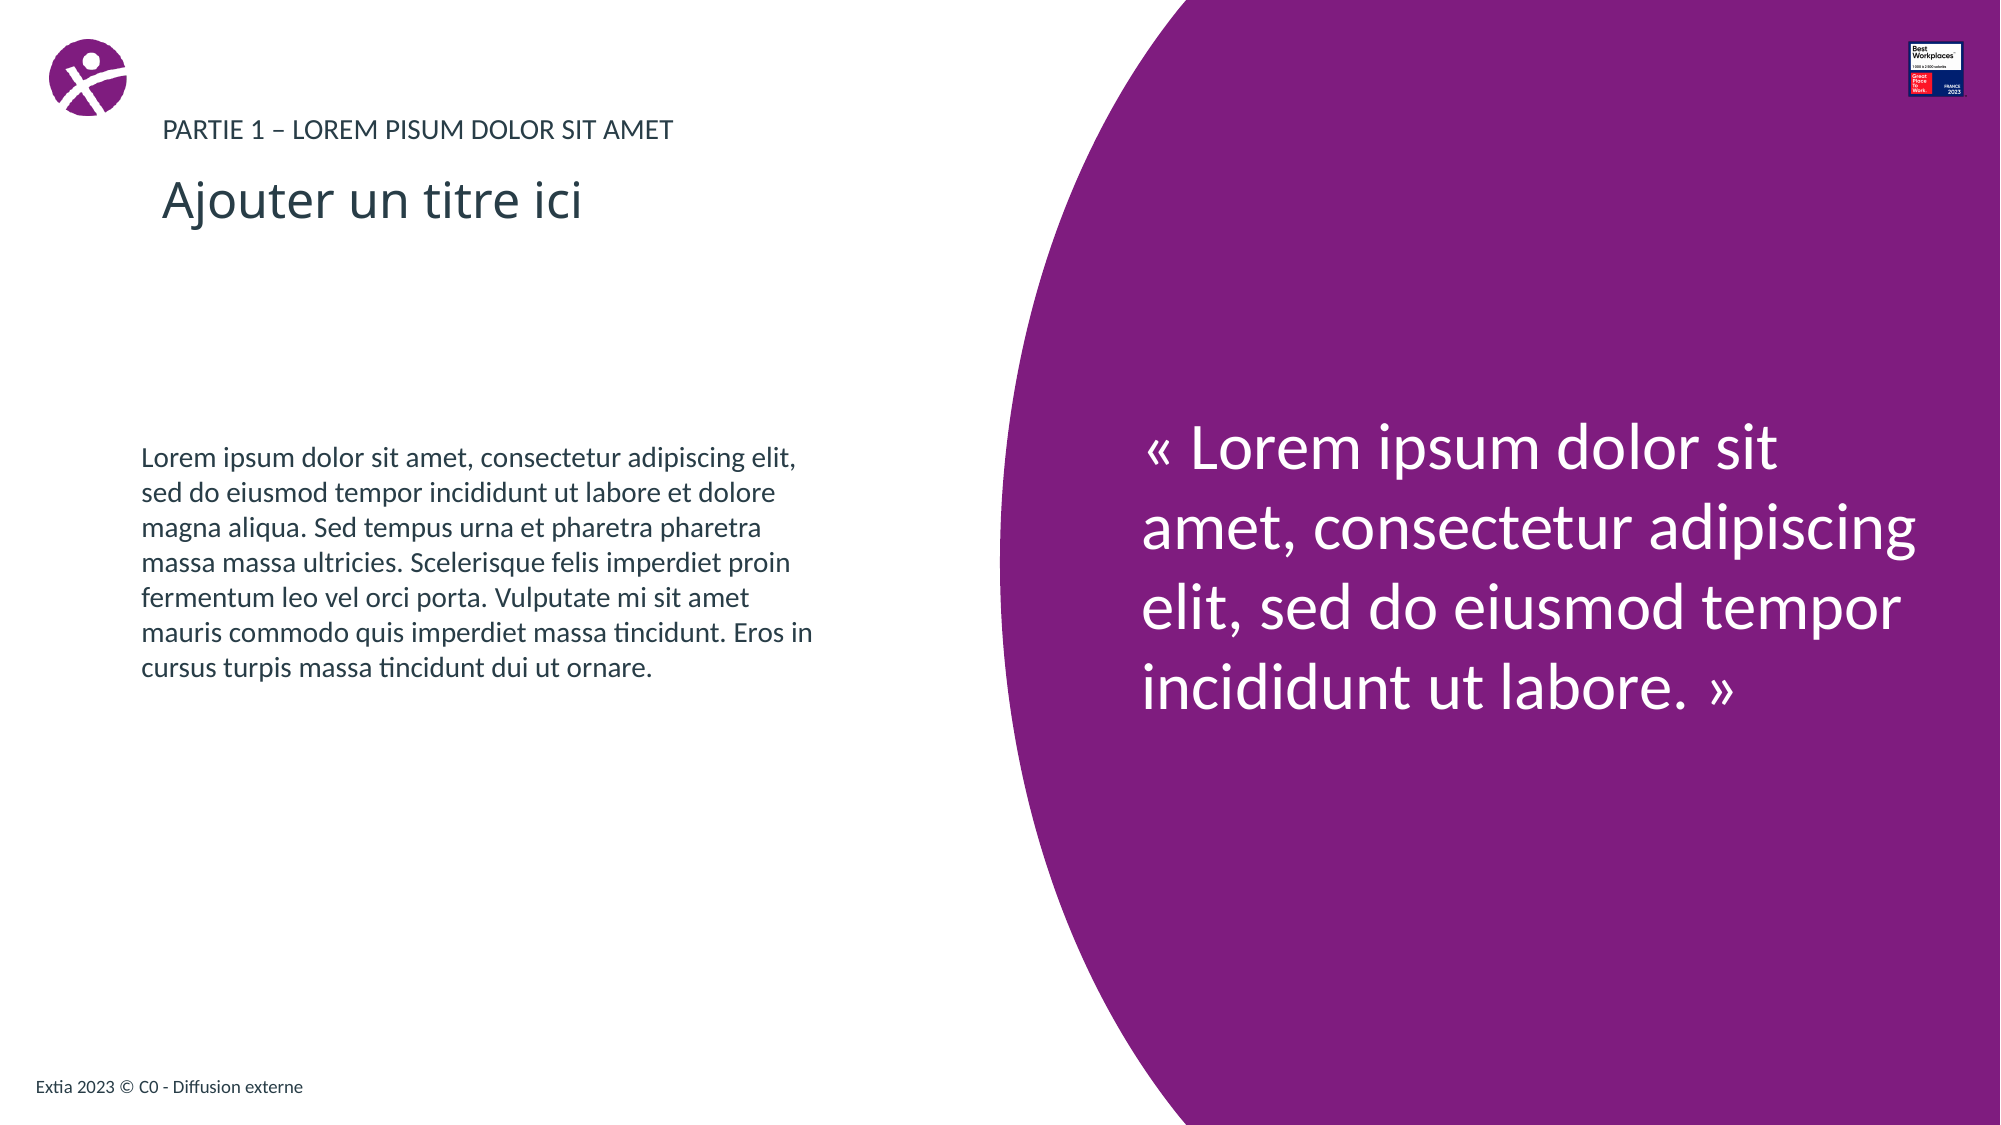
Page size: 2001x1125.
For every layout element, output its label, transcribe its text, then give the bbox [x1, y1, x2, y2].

text_box Lorem ipsum dolor sit amet, consectetur adipiscing elit, sed do eiusmod tempor incididunt ut labore et dolore magna aliqua. Sed tempus urna et pharetra pharetra massa massa ultricies. Scelerisque felis imperdiet proin fermentum leo vel orci porta. Vulputate mi sit amet mauris commodo quis imperdiet massa tincidunt. Eros in cursus turpis massa tincidunt dui ut ornare. [126, 431, 842, 691]
text_box Extia 2023 © C0 - Diffusion externe [20, 1066, 350, 1105]
text_box PARTIE 1 – LOREM PISUM DOLOR SIT AMET [155, 107, 1141, 156]
picture [49, 39, 127, 116]
text_box [999, 0, 2000, 1125]
title Ajouter un titre ici [155, 167, 1141, 234]
picture [1904, 37, 1968, 101]
text_box « Lorem ipsum dolor sit amet, consectetur adipiscing elit, sed do eiusmod tempor incididunt ut labore. » [1126, 395, 1937, 730]
